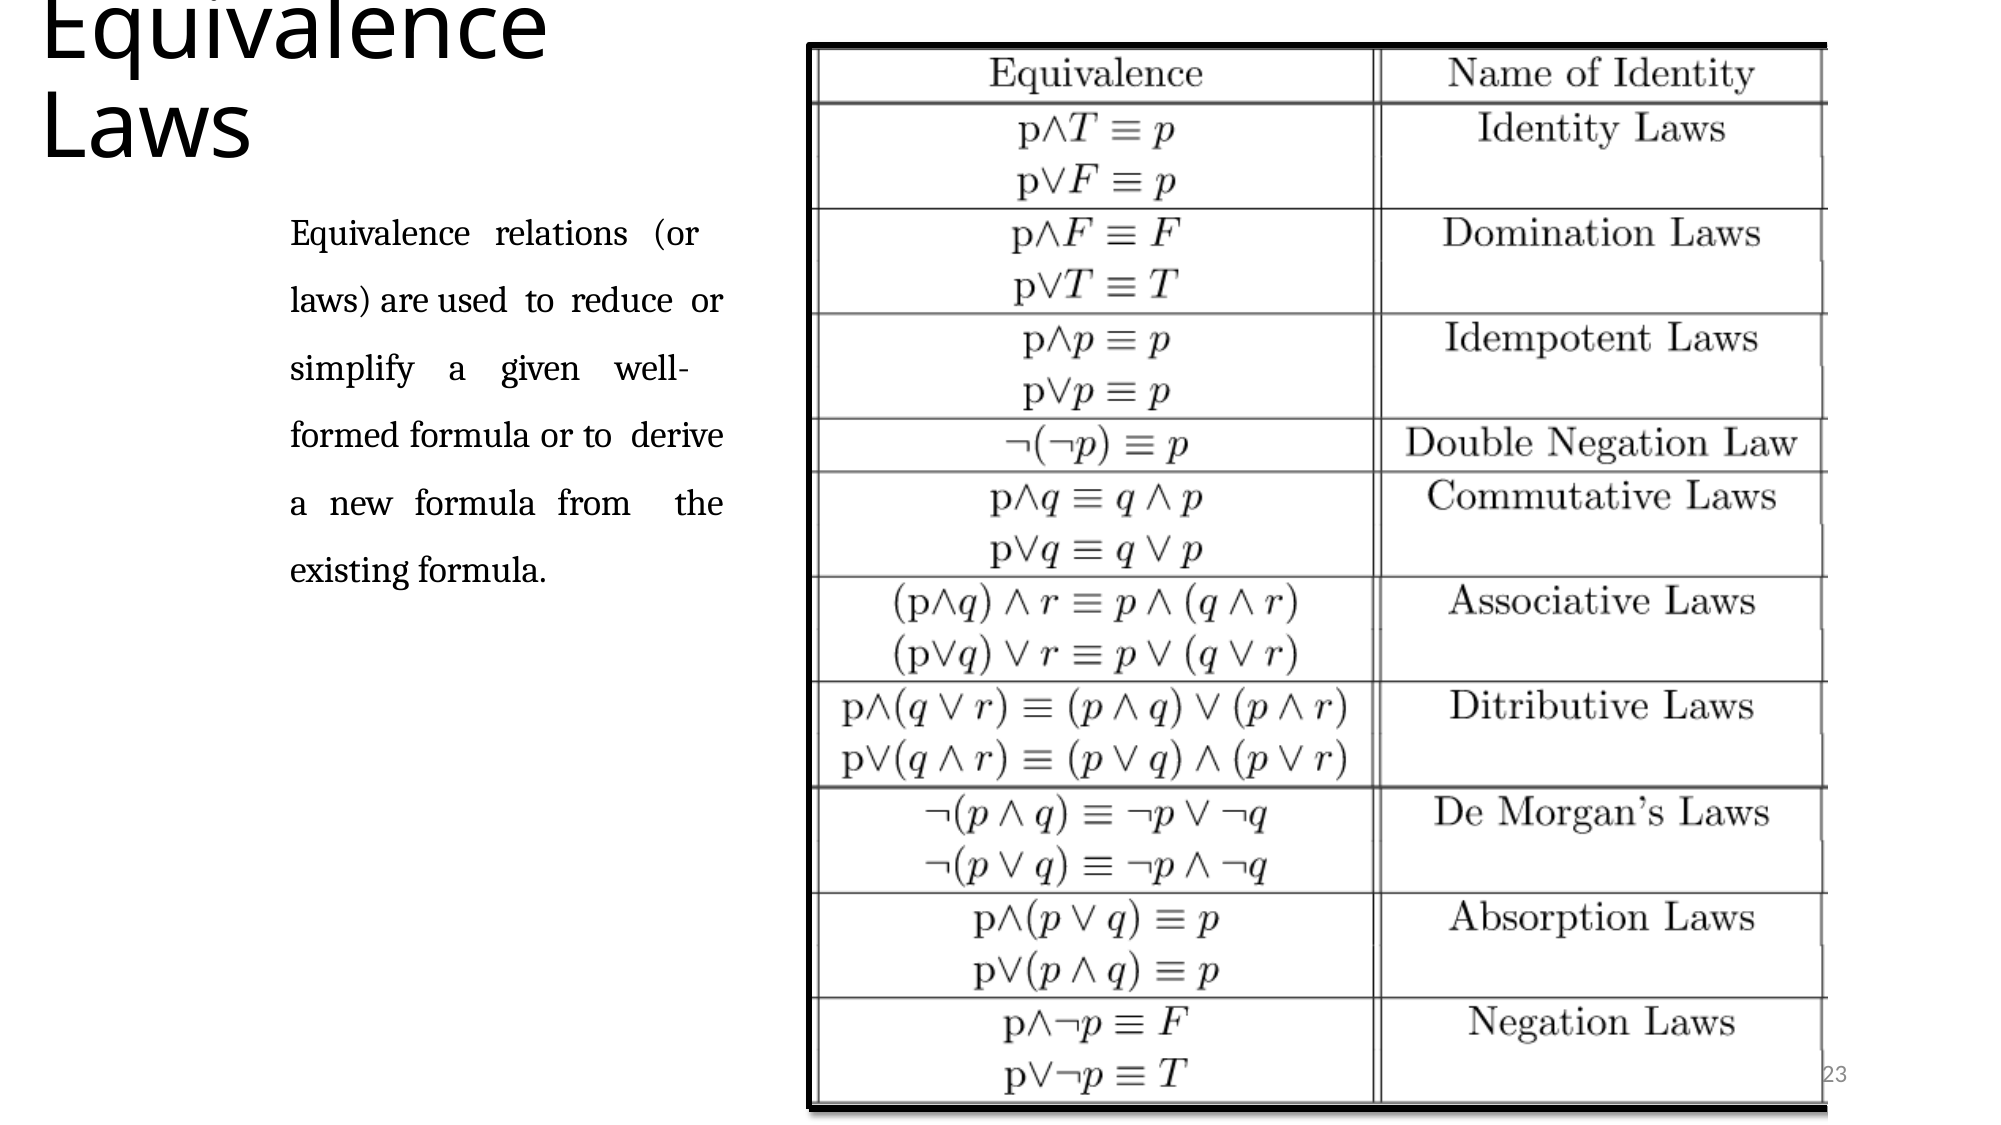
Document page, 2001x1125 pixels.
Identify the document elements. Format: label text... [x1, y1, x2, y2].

text_box Equivalence relations (or laws) are used to reduce or simplify a given well- formed formula or to derive a new formula from the existing formula. [287, 183, 725, 591]
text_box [801, 36, 1831, 1125]
title Equivalence Laws [37, 0, 684, 178]
slide_number 23 [1831, 1042, 1863, 1103]
